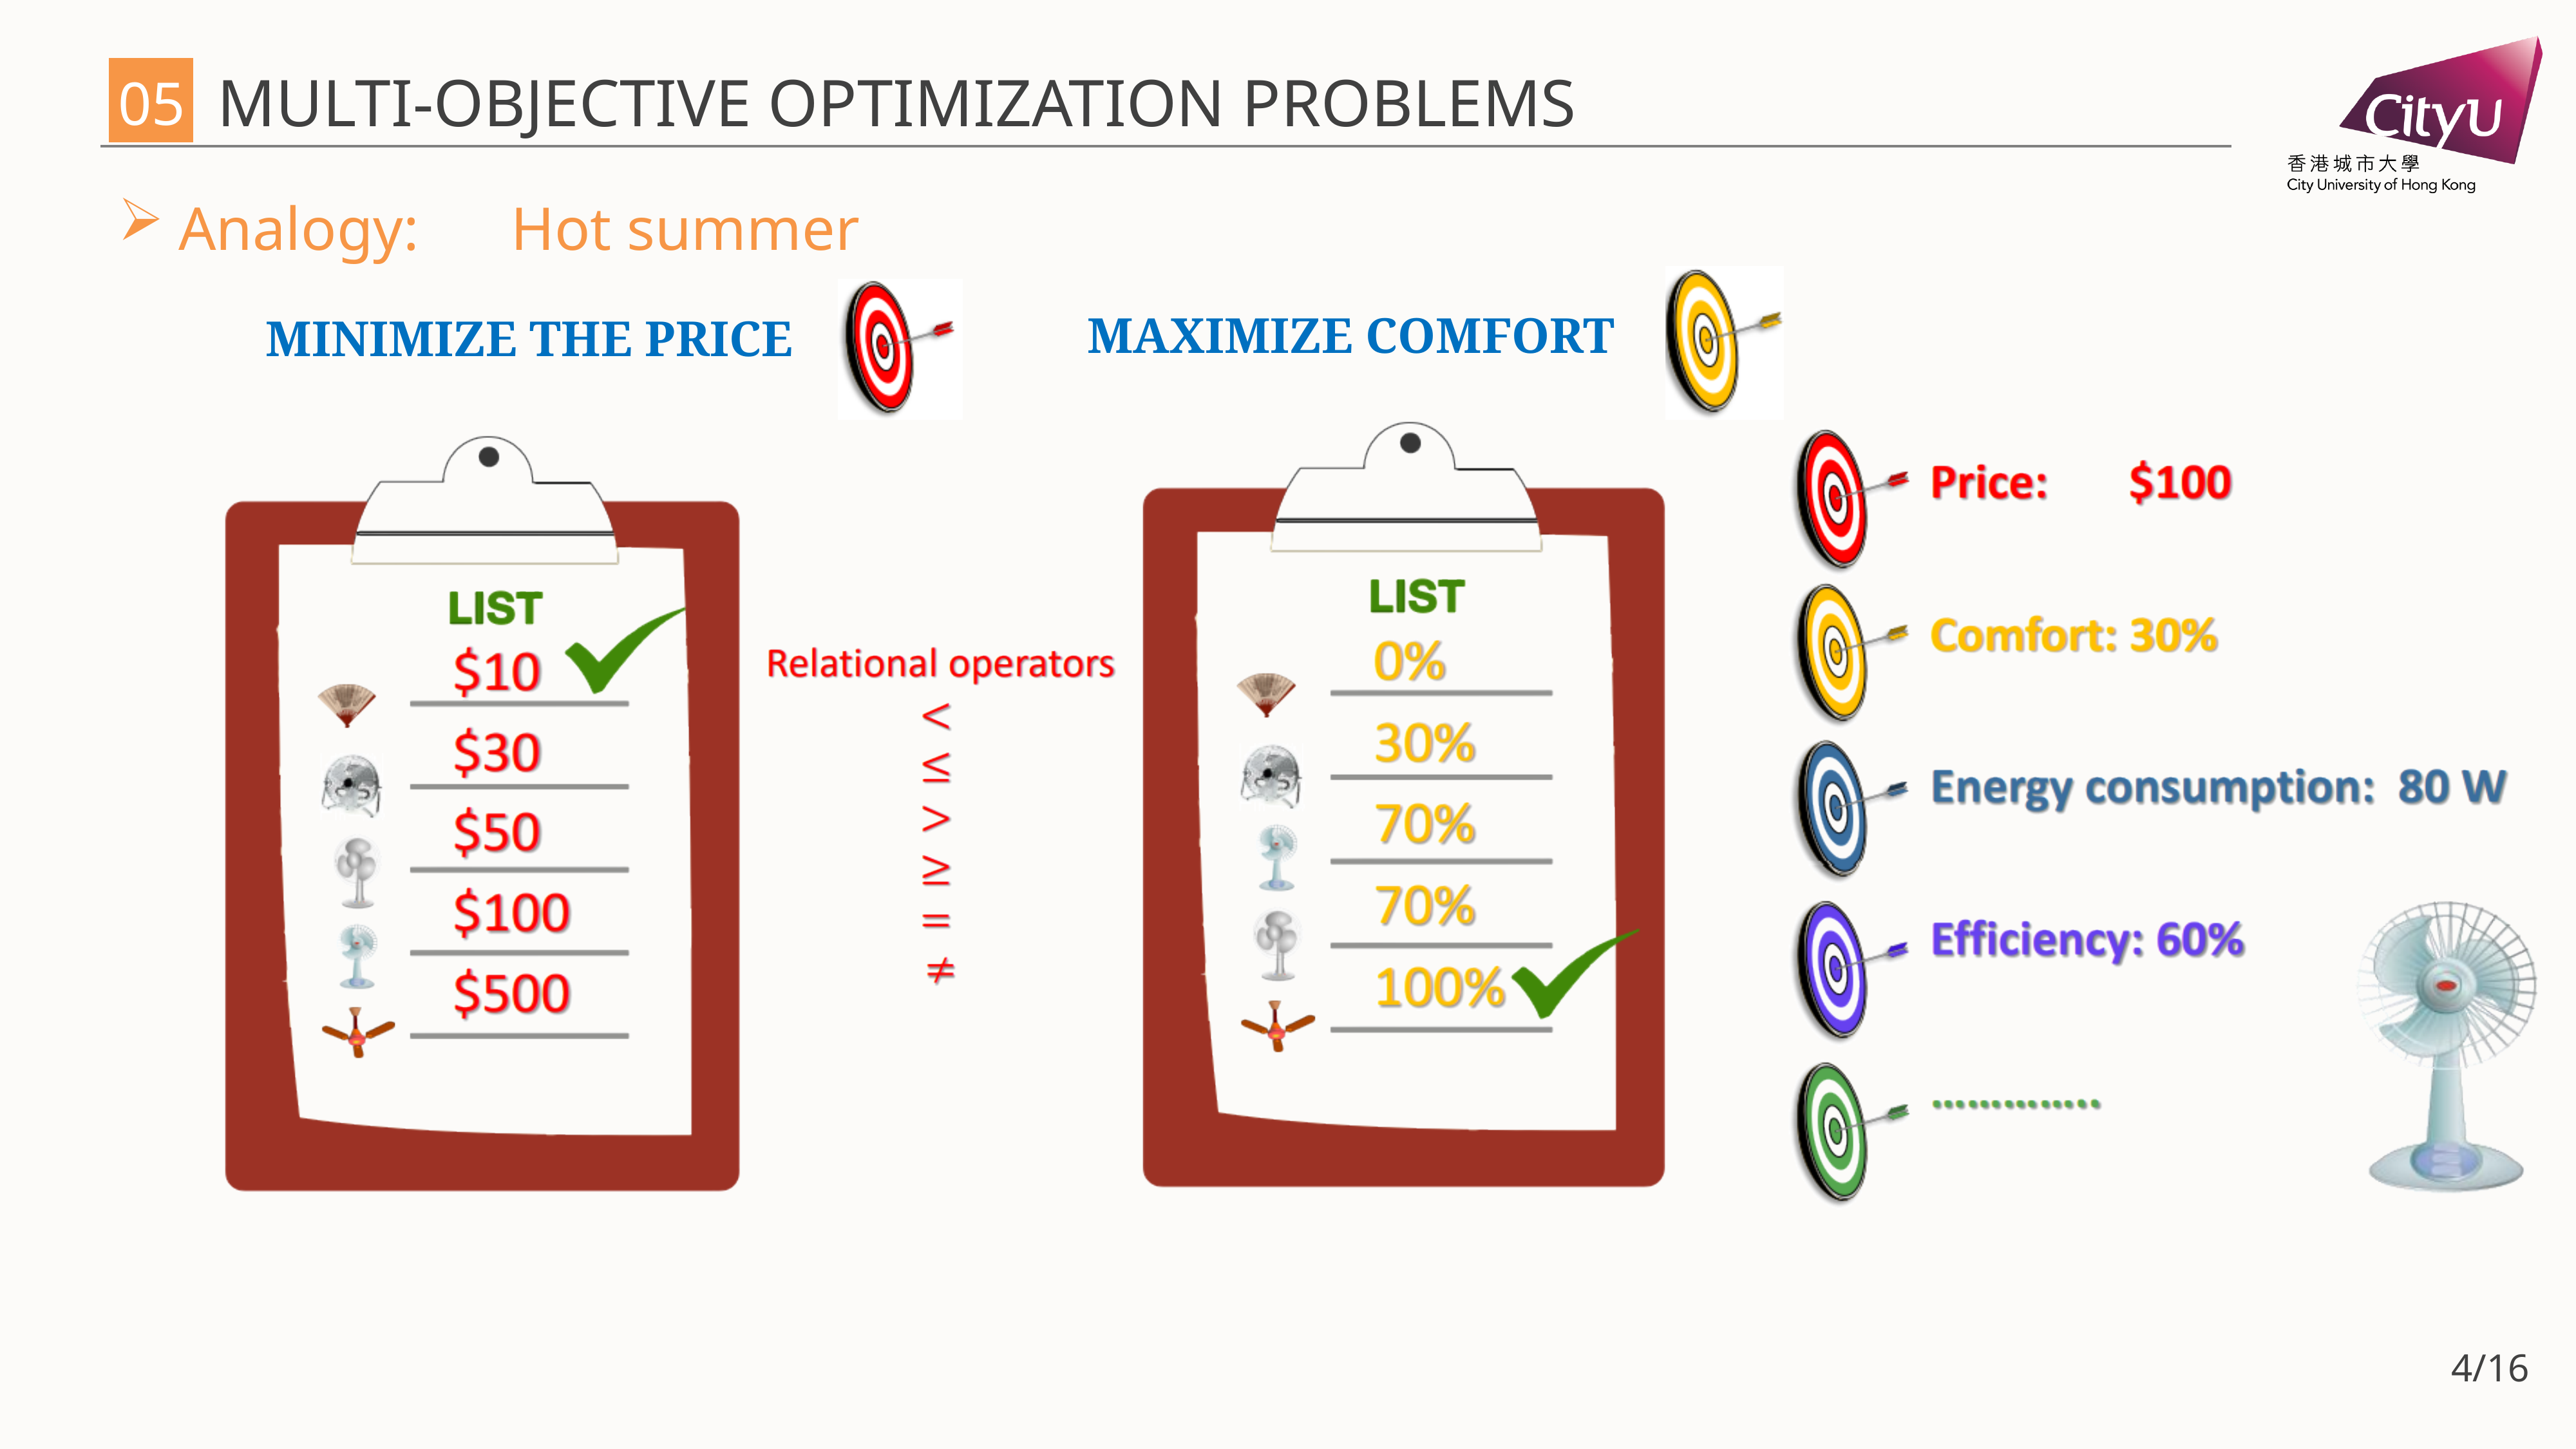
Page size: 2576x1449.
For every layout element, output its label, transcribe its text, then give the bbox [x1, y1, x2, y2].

title Multi-objective Optimization Problems [207, 58, 2369, 155]
text_box 4/16 [2296, 1318, 2540, 1394]
picture [193, 265, 2547, 1211]
picture [838, 278, 963, 420]
text_box MAXIMIZE COMFORT [1077, 300, 1625, 368]
text_box MINIMIZE THE PRICE [256, 303, 803, 372]
text_box 05 [110, 61, 193, 142]
text_box Analogy: Hot summer [113, 164, 2083, 267]
picture [2287, 34, 2546, 193]
